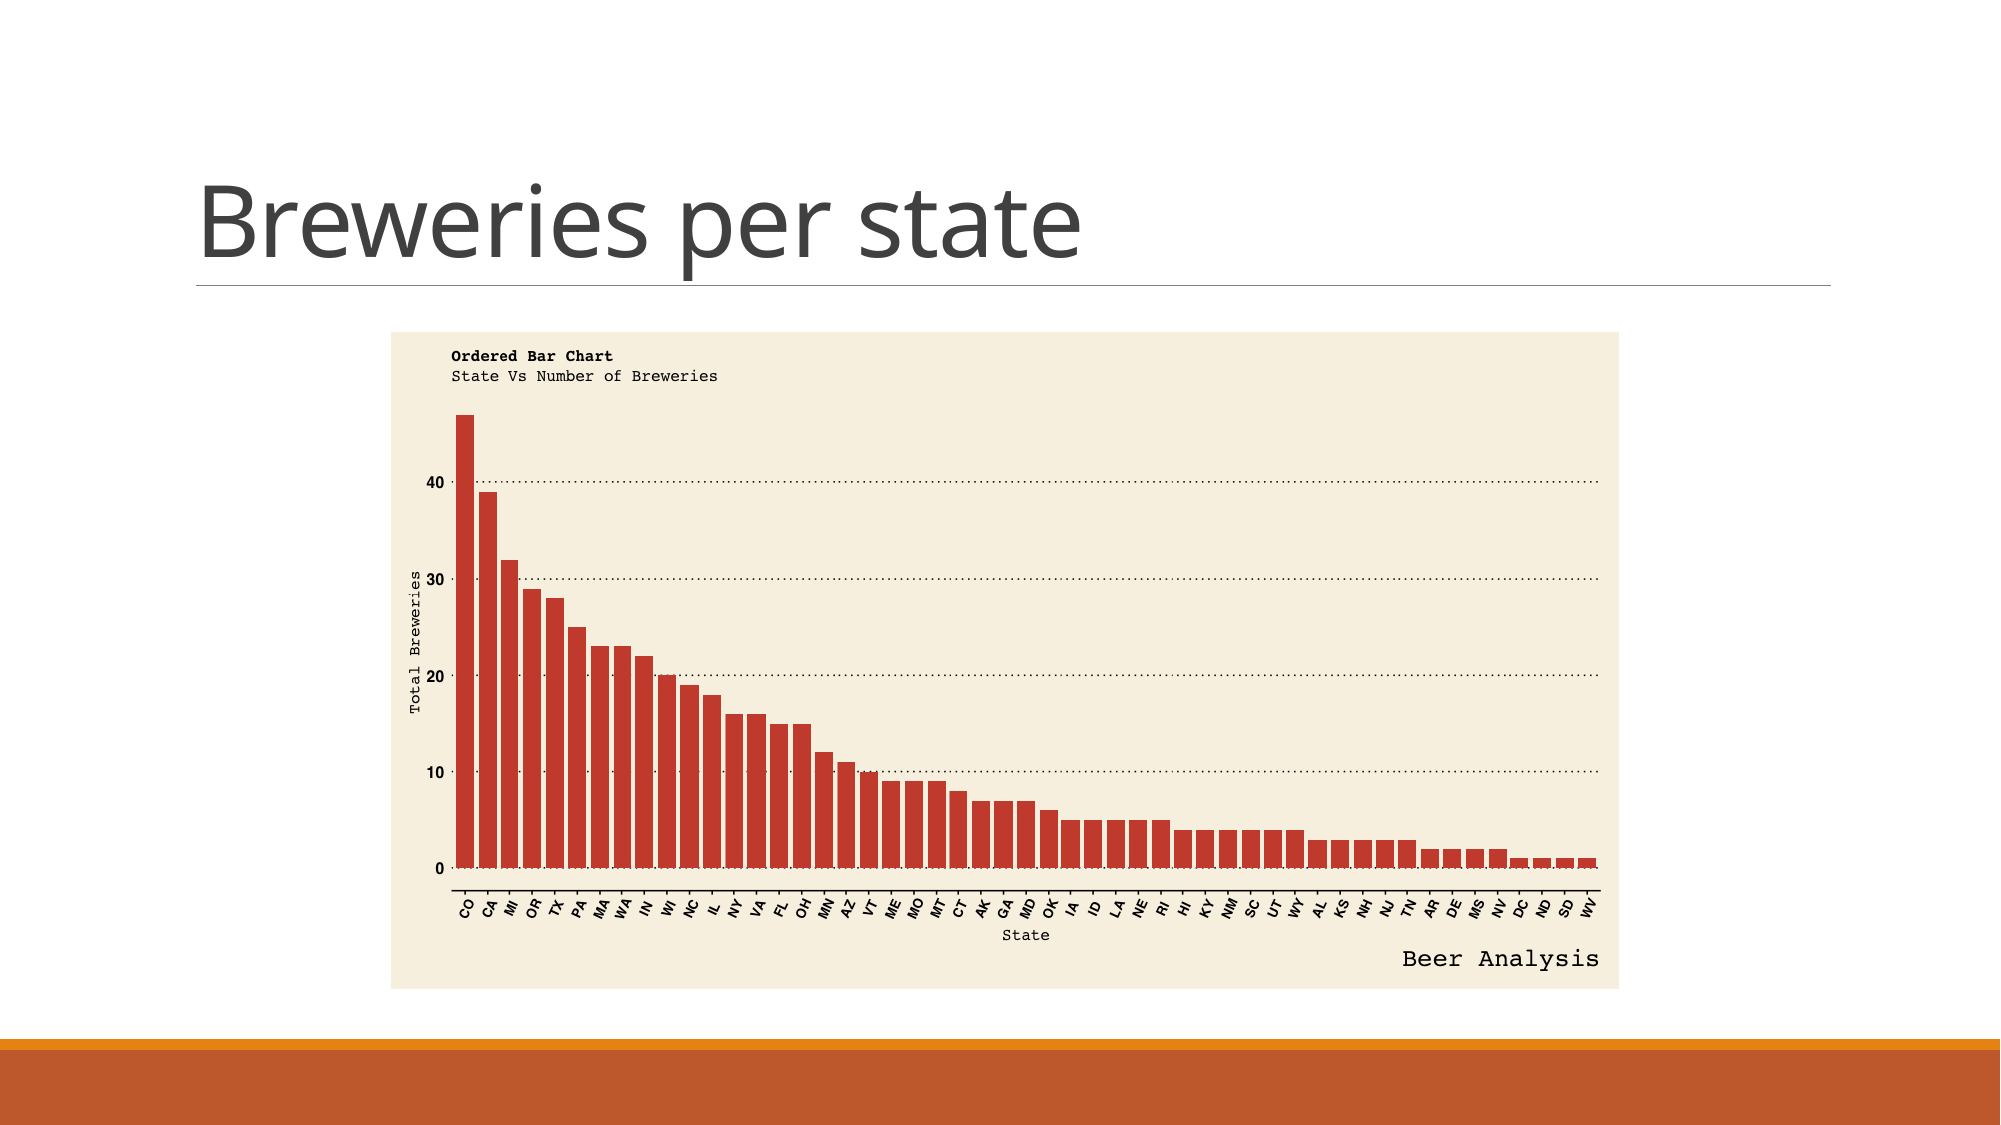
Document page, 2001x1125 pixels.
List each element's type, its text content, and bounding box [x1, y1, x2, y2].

picture [391, 332, 1619, 990]
title Breweries per state [180, 47, 1830, 285]
